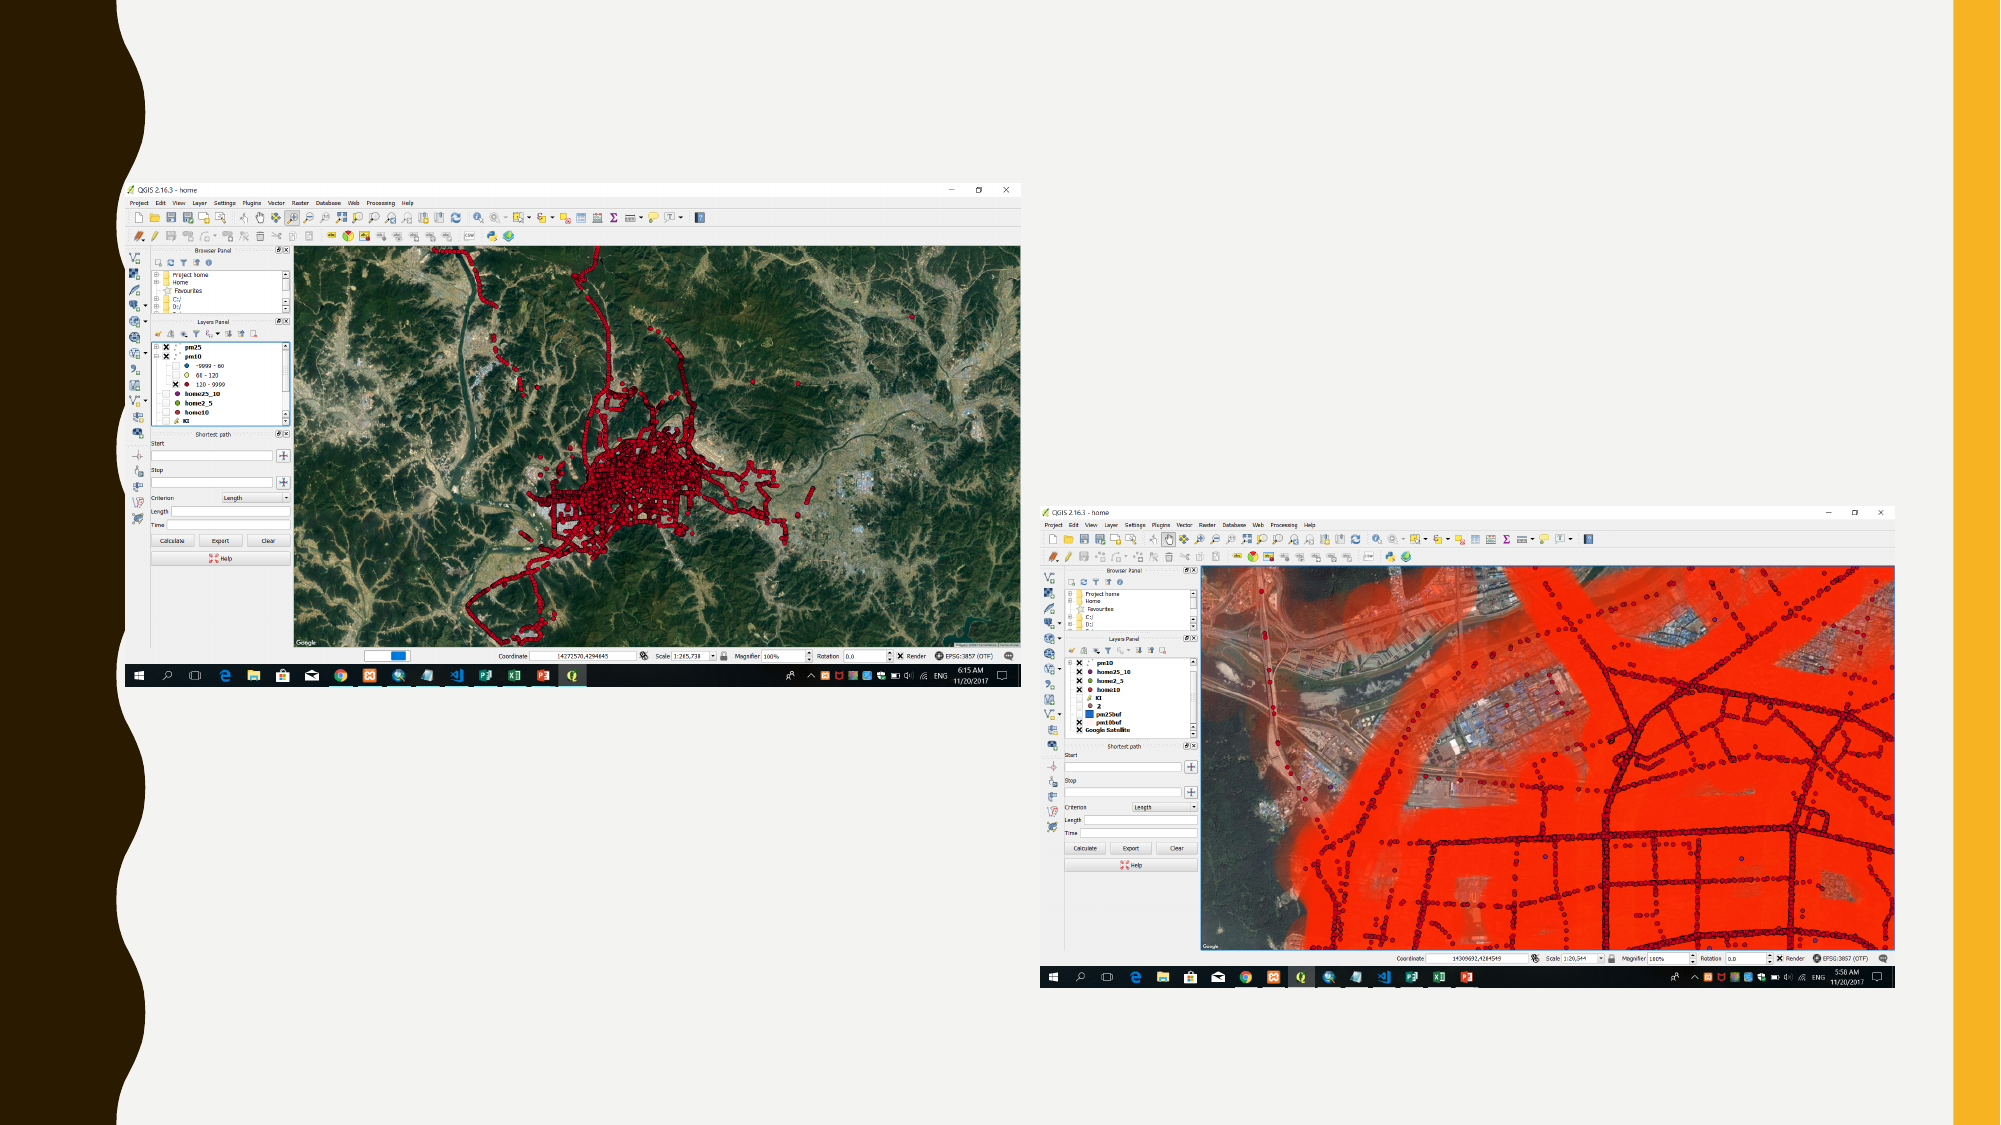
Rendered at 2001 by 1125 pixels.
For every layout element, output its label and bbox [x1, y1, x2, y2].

list [1040, 506, 1895, 988]
picture [124, 183, 1021, 687]
